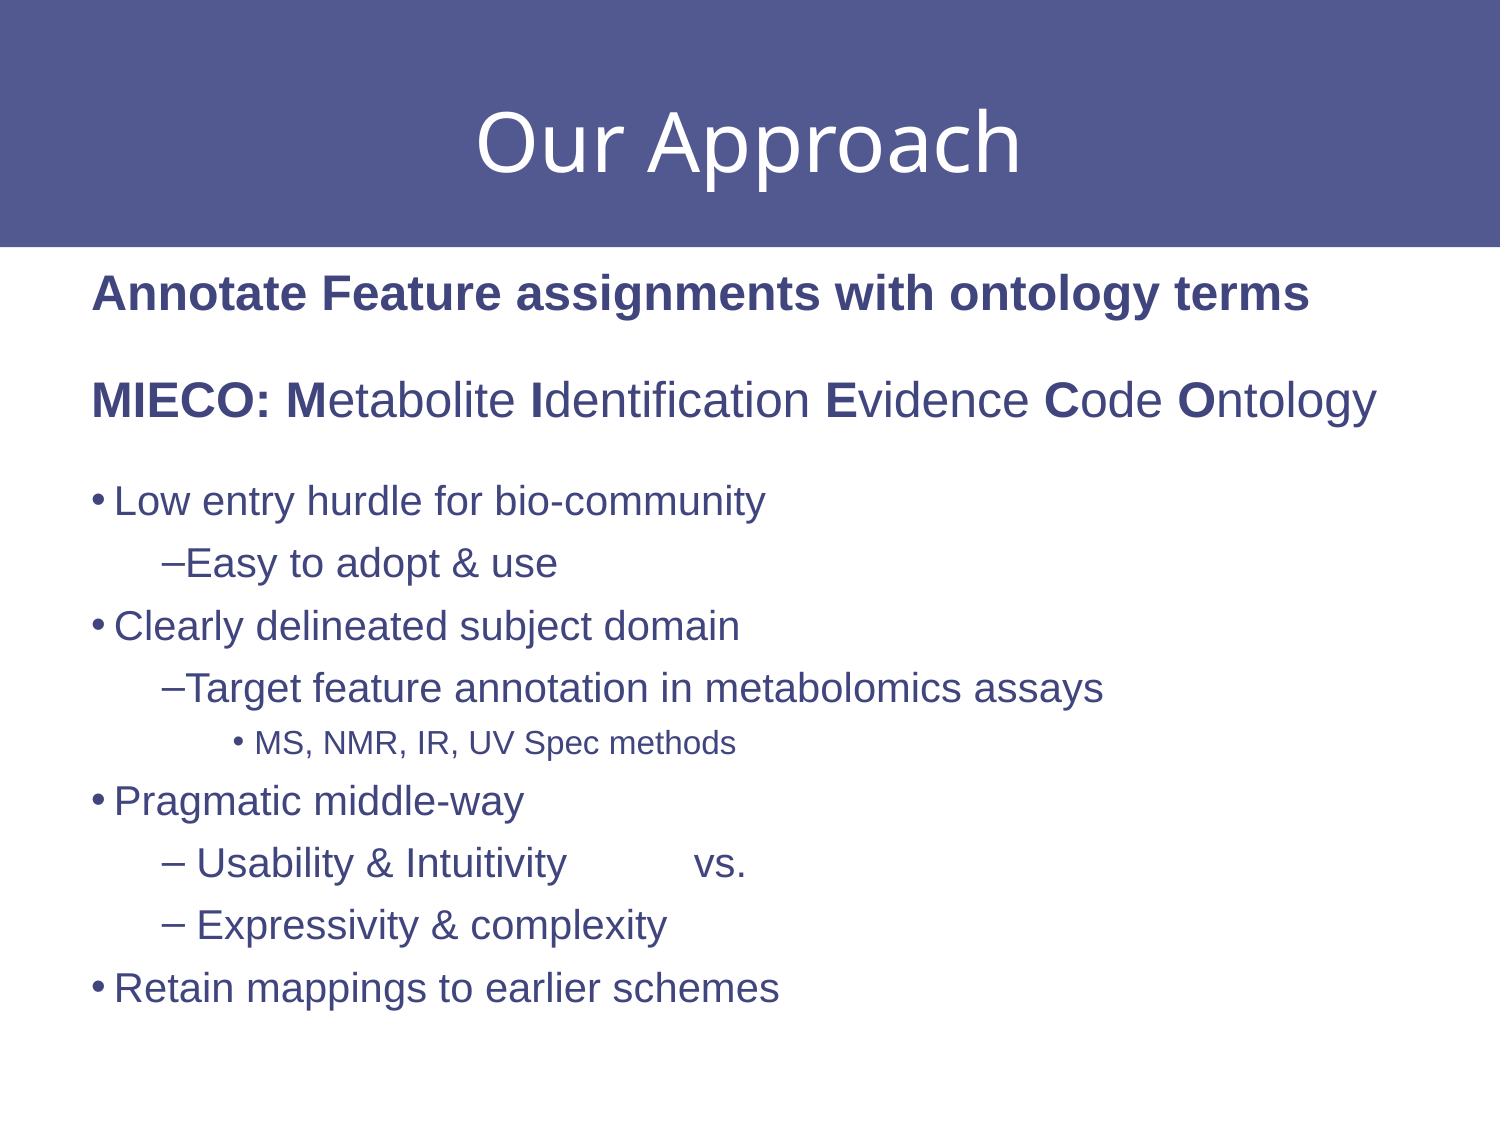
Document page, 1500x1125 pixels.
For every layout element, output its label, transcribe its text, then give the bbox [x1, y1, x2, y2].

list Annotate Feature assignments with ontology terms MIECO: Metabolite Identification Evidence Code Ontology Low entry hurdle for bio-community Easy to adopt & use Clearly delineated subject domain Target feature annotation in metabolomics assays MS, NMR, IR, UV Spec methods Pragmatic middle-way Usability & Intuitivity vs. Expressivity & complexity Retain mappings to earlier schemes [42, 245, 1425, 1065]
title Our Approach [75, 45, 1425, 233]
